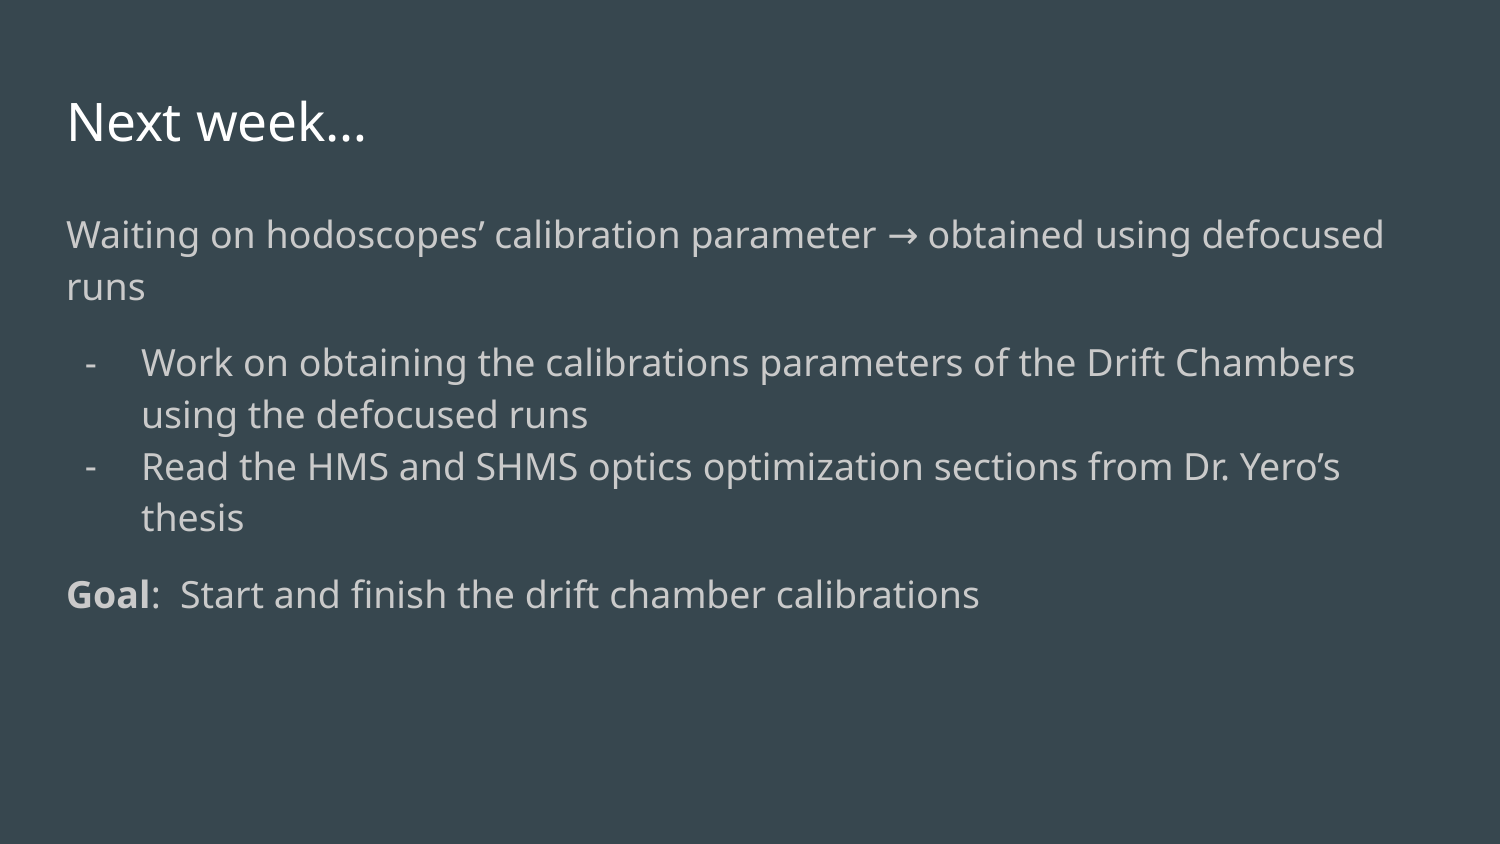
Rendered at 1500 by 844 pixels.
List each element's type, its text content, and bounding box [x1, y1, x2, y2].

title Next week… [51, 72, 1449, 167]
list Waiting on hodoscopes’ calibration parameter → obtained using defocused runs Work on obtaining the calibrations parameters of the Drift Chambers using the defocused runs Read the HMS and SHMS optics optimization sections from Dr. Yero’s thesis Goal: Start and finish the drift chamber calibrations [51, 189, 1449, 750]
